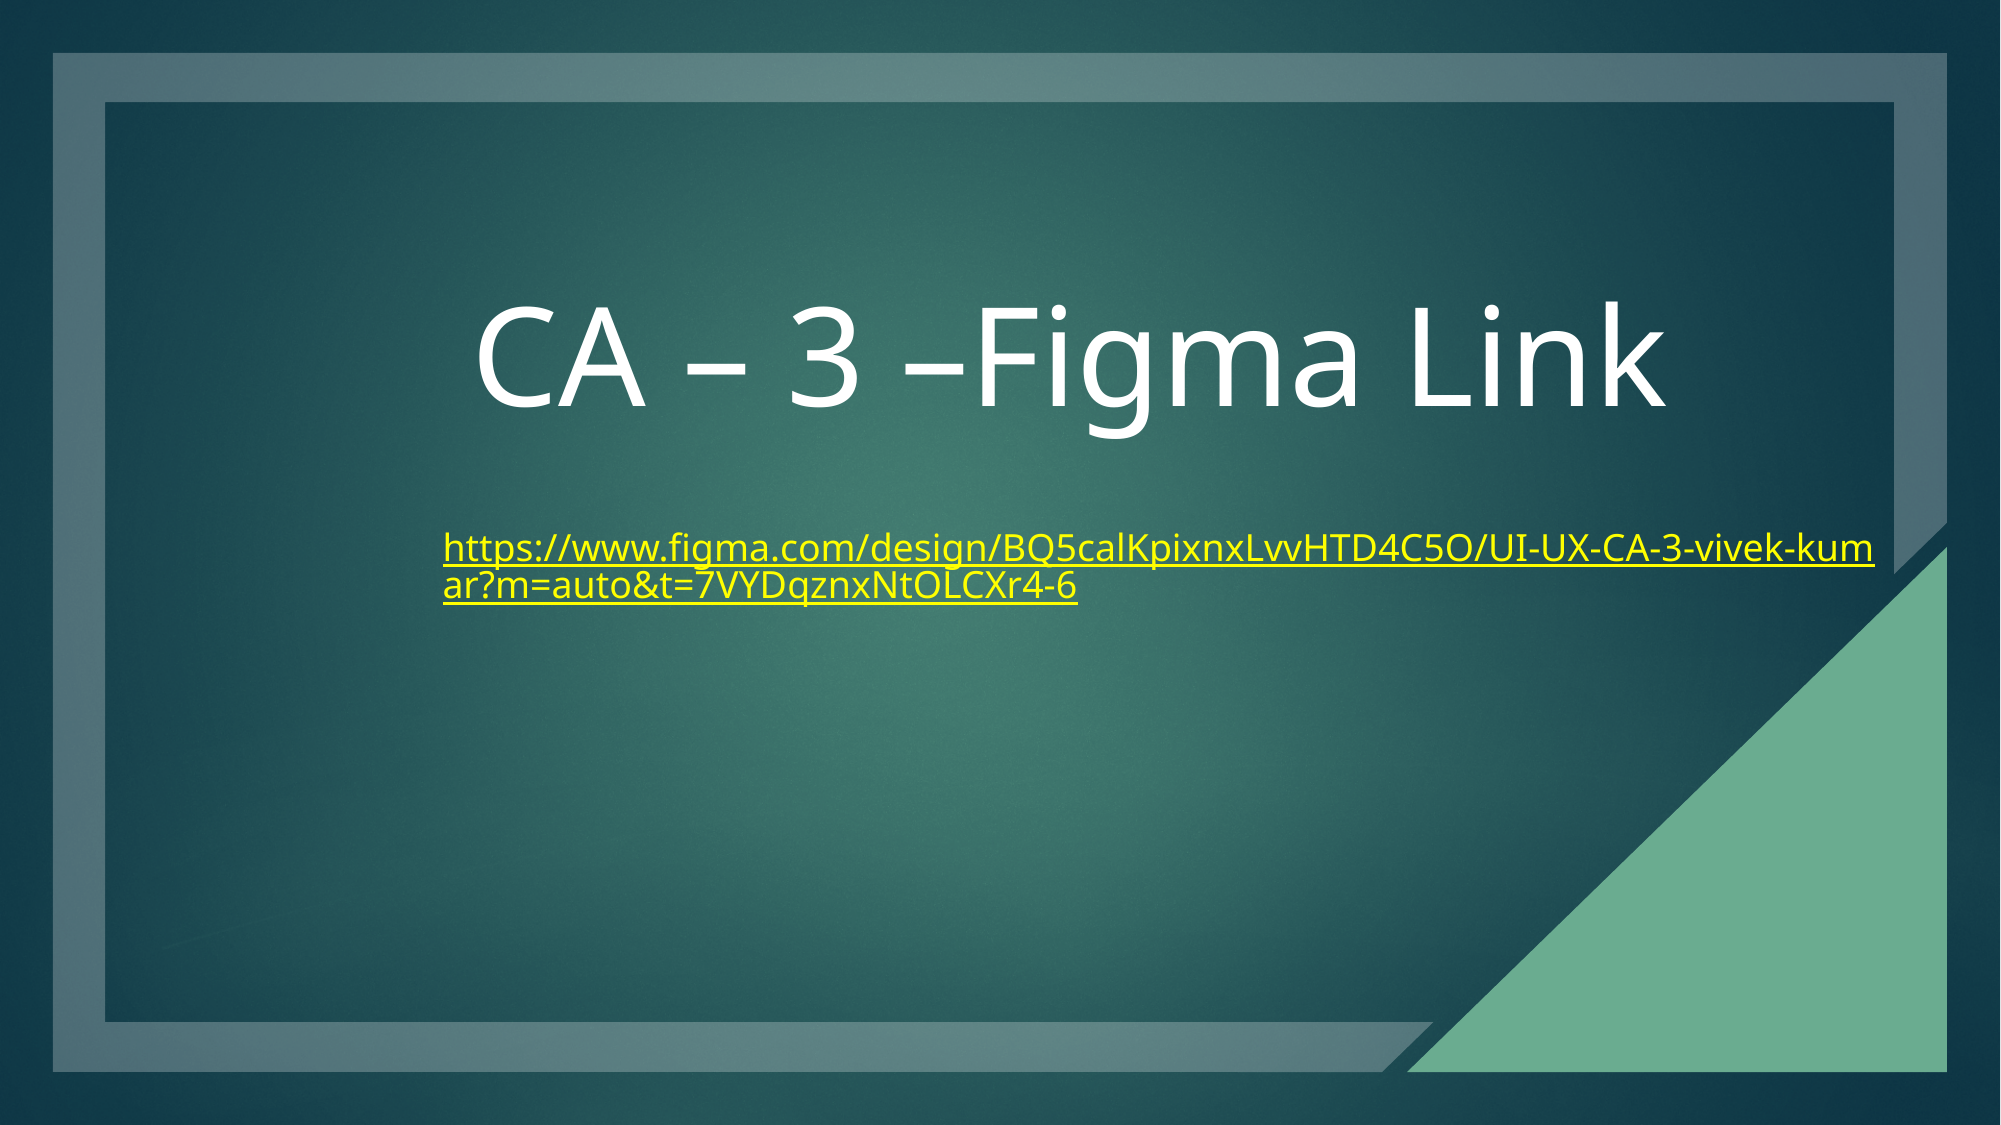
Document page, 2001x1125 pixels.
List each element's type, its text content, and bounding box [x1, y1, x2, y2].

text_box [51, 51, 1949, 1074]
text_box [1405, 545, 1949, 1074]
text_box [0, 0, 2000, 1125]
text_box CA – 3 –Figma Link https://www.figma.com/design/BQ5calKpixnxLvvHTD4C5O/UI-UX-CA-3-vivek-kumar?m=auto&t=7VYDqznxNtOLCXr4-6 [427, 261, 1895, 583]
